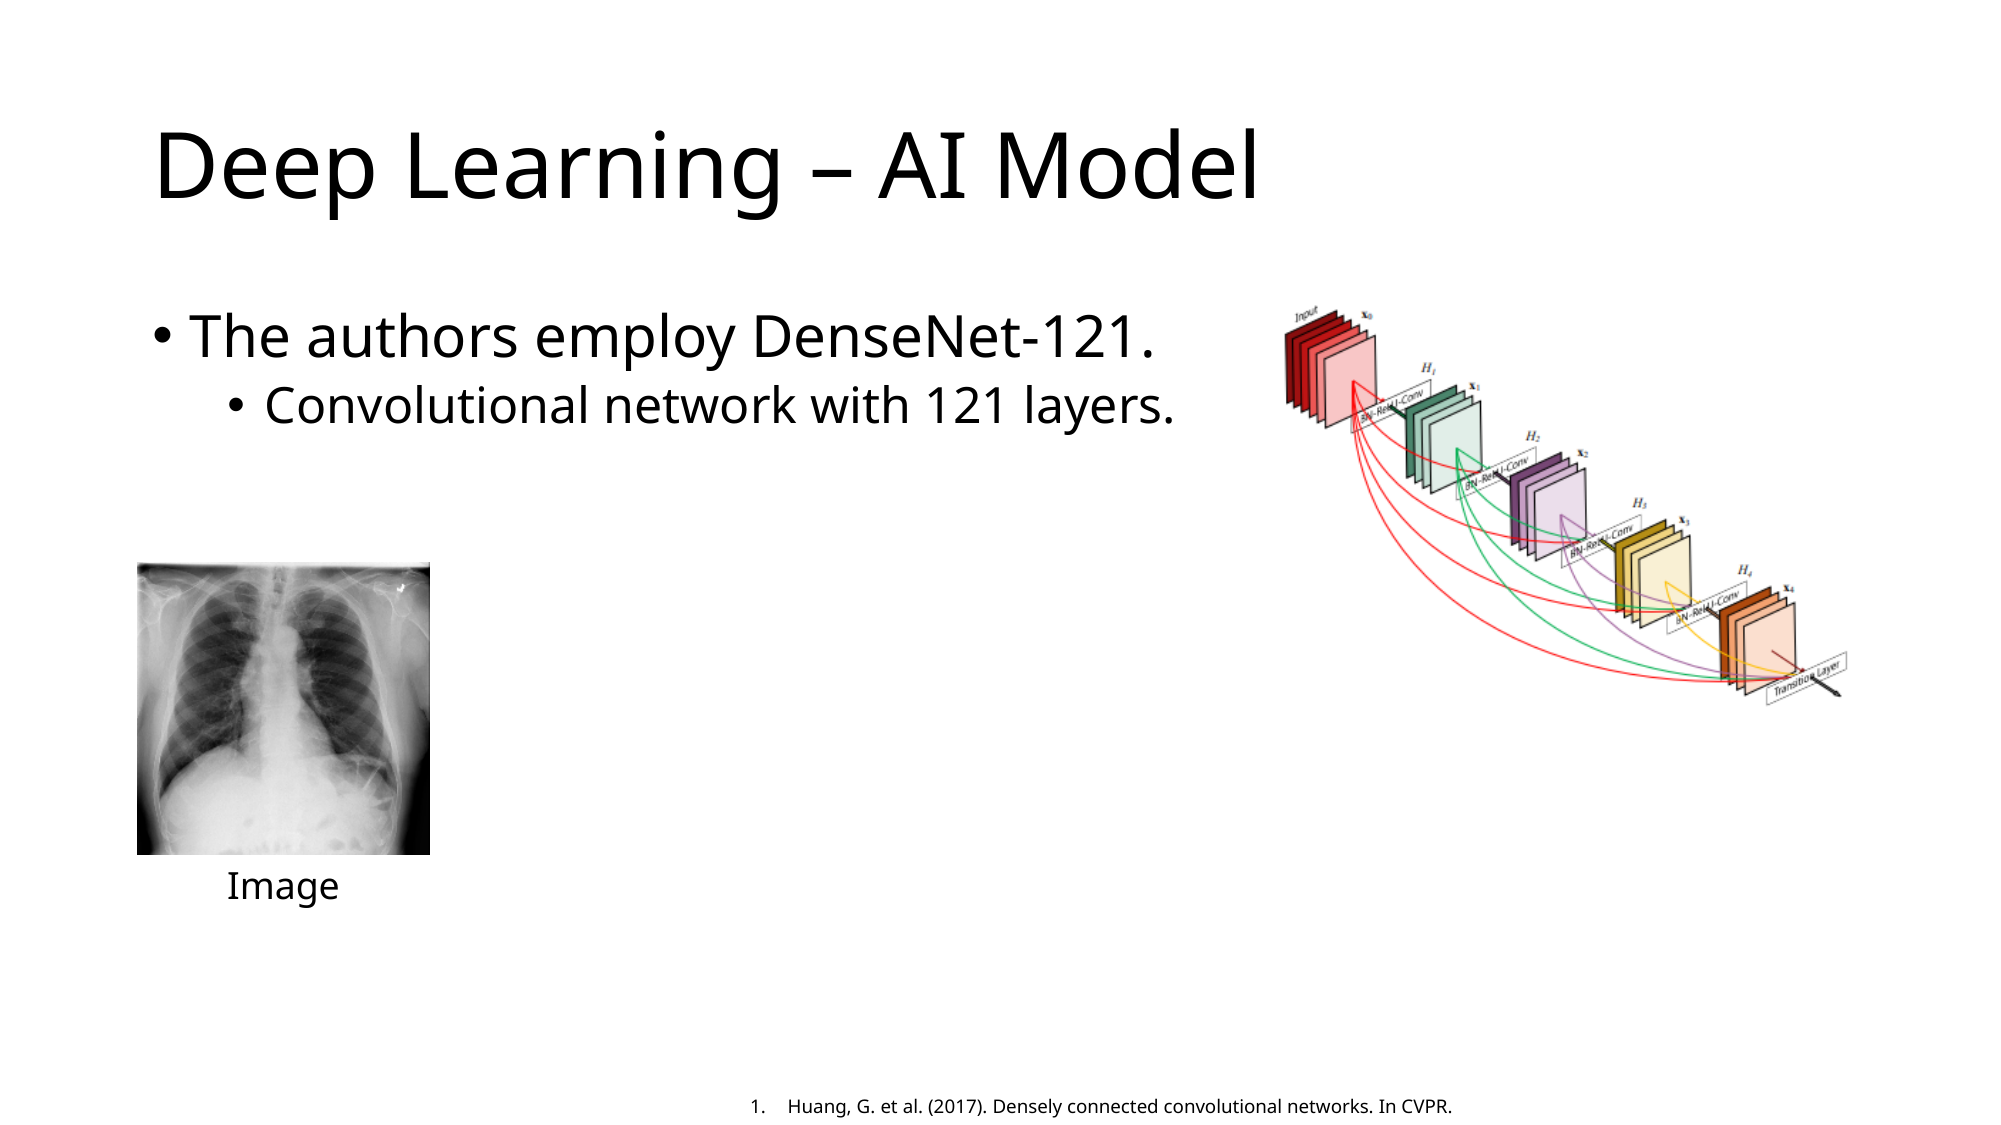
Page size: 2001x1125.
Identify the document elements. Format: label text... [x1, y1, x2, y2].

title Deep Learning – AI Model [137, 59, 1863, 278]
text_box Image [137, 855, 430, 915]
text_box Huang, G. et al. (2017). Densely connected convolutional networks. In CVPR. [735, 1087, 2000, 1125]
picture [1238, 277, 1863, 721]
picture [137, 562, 430, 855]
list The authors employ DenseNet-121. Convolutional network with 121 layers. [137, 299, 1863, 1014]
